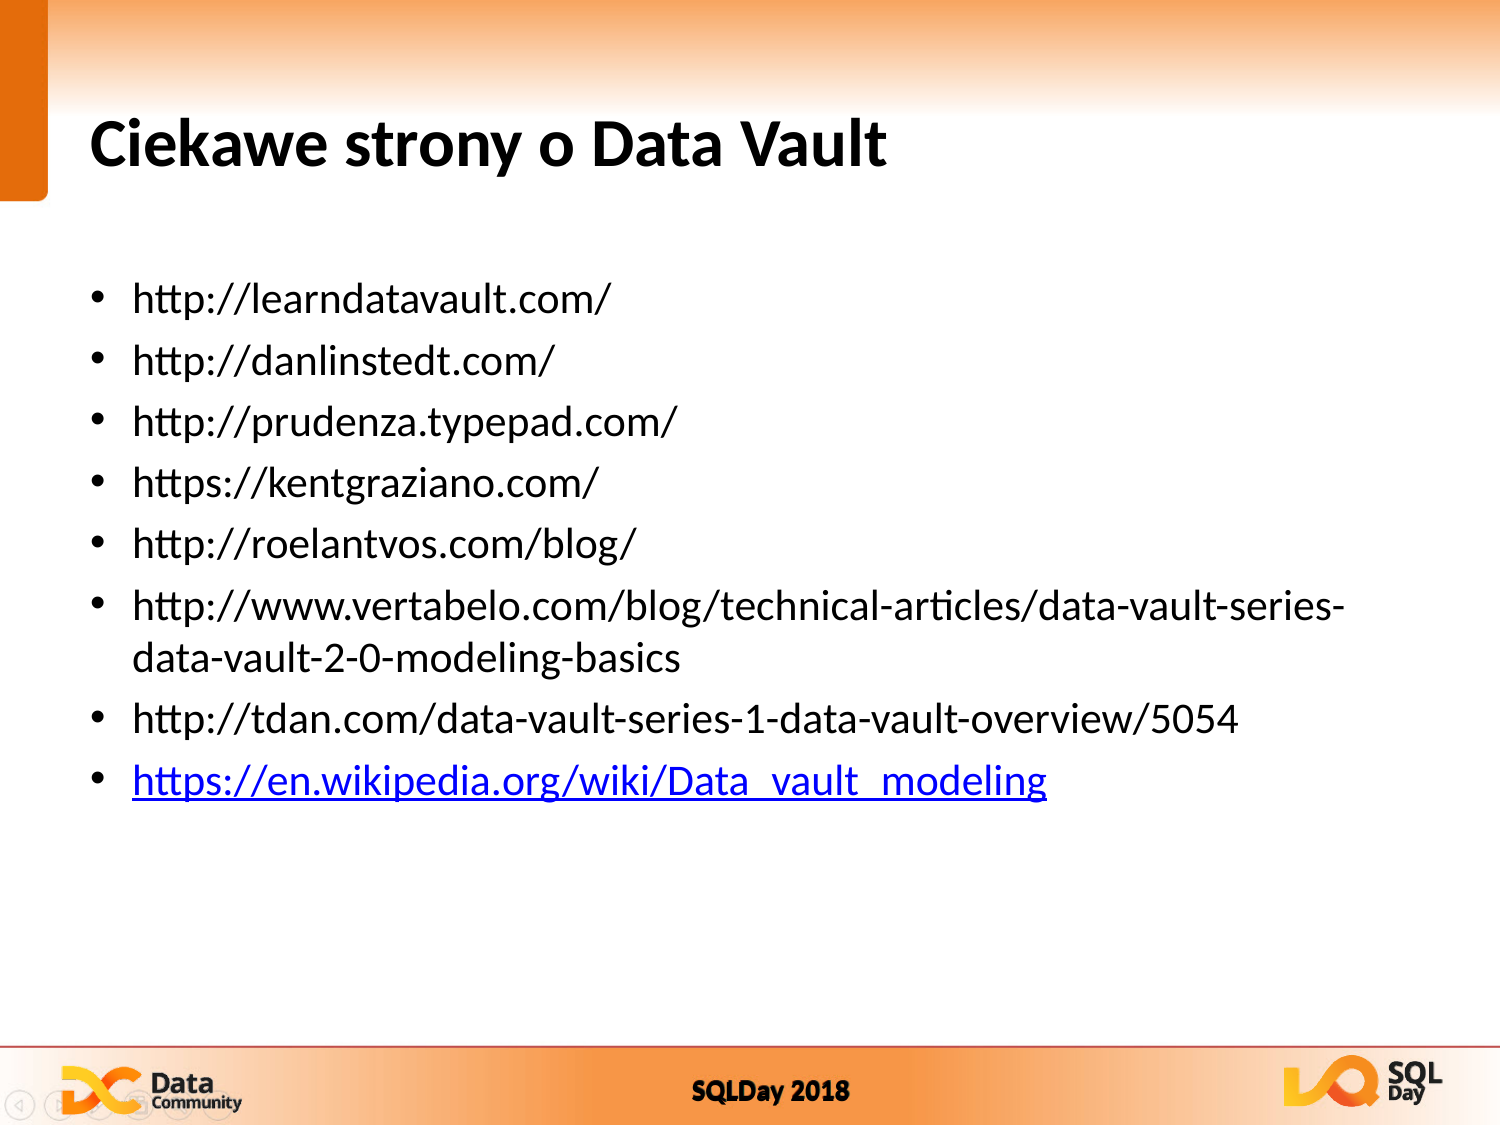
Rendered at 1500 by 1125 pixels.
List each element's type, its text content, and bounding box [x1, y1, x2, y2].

picture [0, 0, 1500, 1125]
list http://learndatavault.com/ http://danlinstedt.com/ http://prudenza.typepad.com/ https://kentgraziano.com/ http://roelantvos.com/blog/ http://www.vertabelo.com/blog/technical-articles/data-vault-series-data-vault-2-0-modeling-basics http://tdan.com/data-vault-series-1-data-vault-overview/5054 https://en.wikipedia.org/wiki/Data_vault_modeling [75, 262, 1425, 1005]
title Ciekawe strony o Data Vault [75, 45, 1425, 233]
